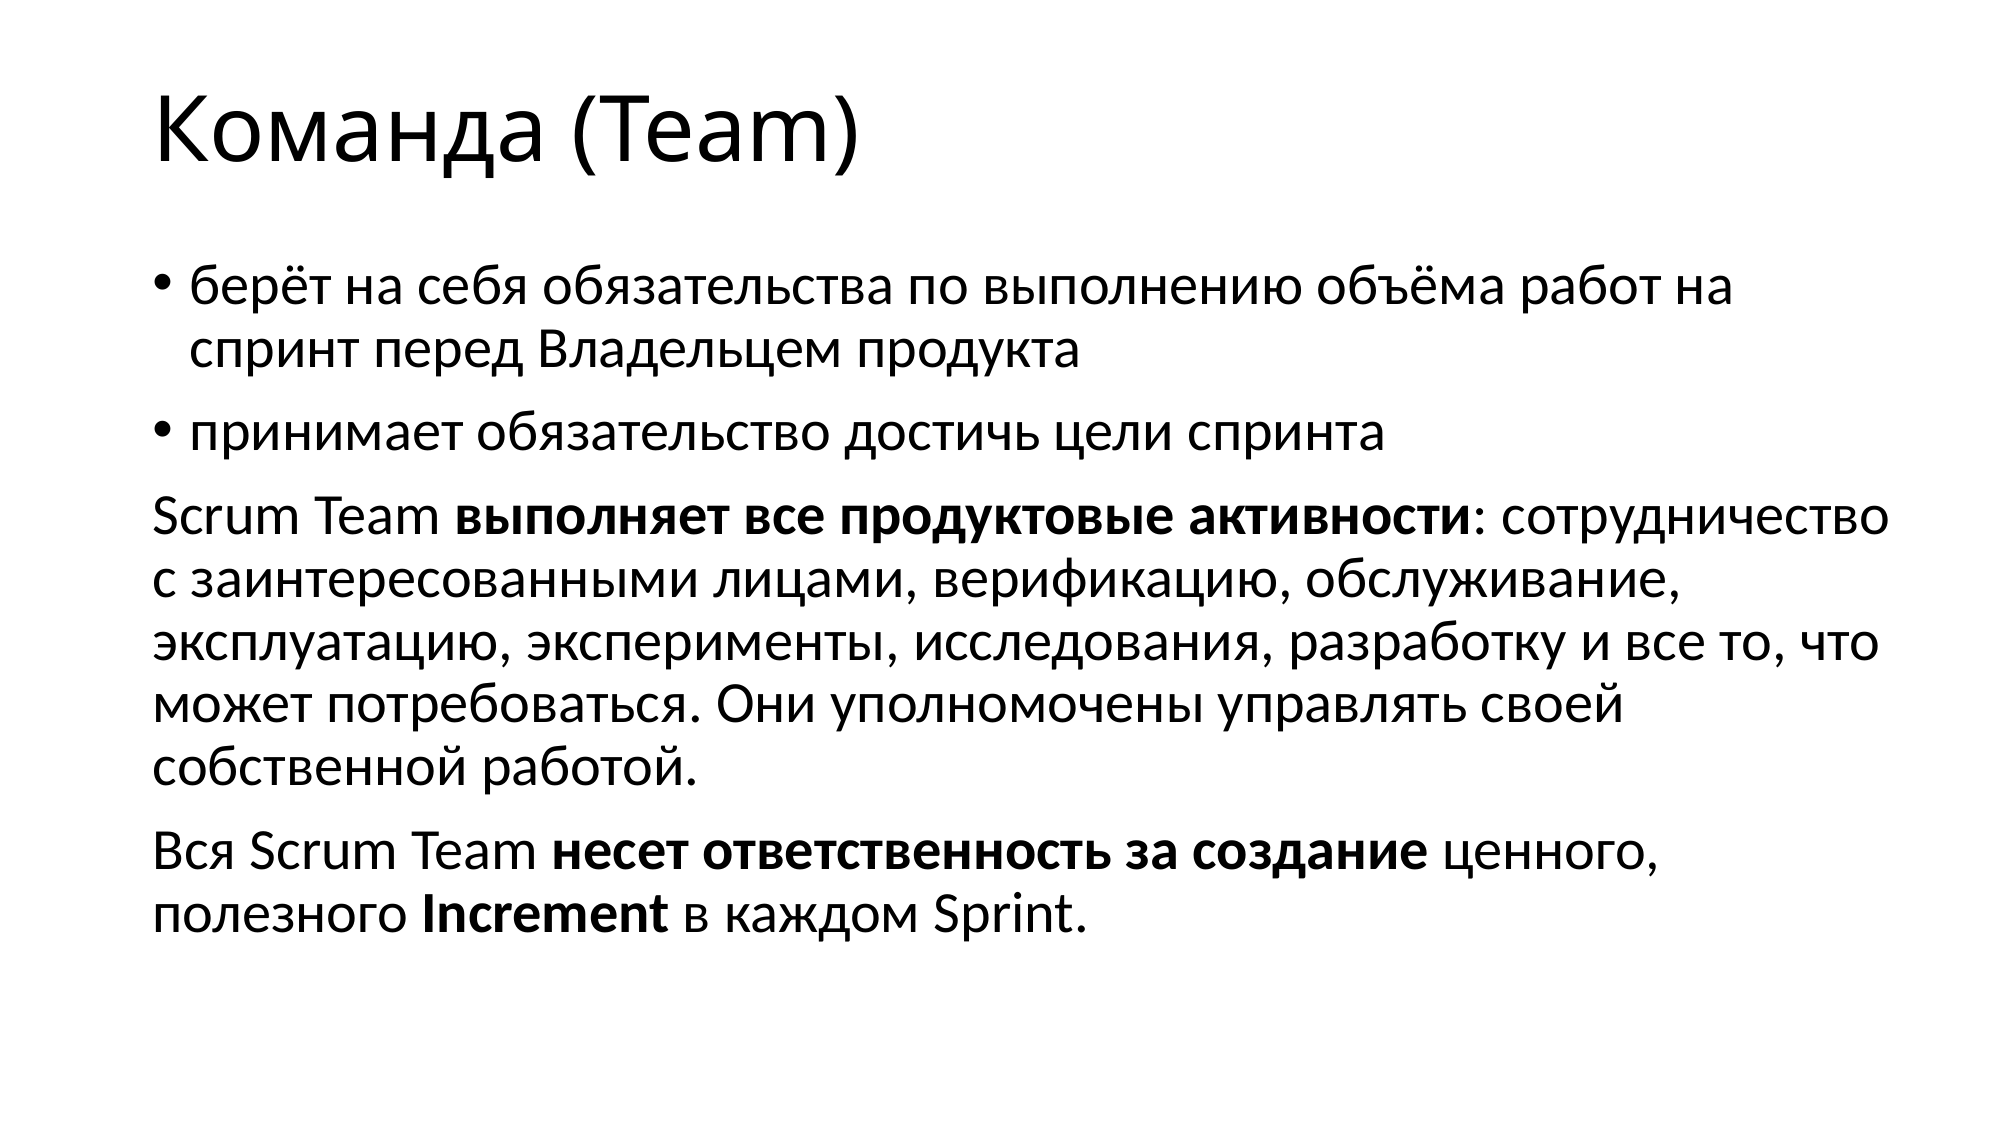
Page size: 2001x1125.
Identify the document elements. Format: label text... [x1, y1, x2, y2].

list берёт на себя обязательства по выполнению объёма работ на спринт перед Владельцем продукта принимает обязательство достичь цели спринта Scrum Team выполняет все продуктовые активности: сотрудничество с заинтересованными лицами, верификацию, обслуживание, эксплуатацию, эксперименты, исследования, разработку и все то, что может потребоваться. Они уполномочены управлять своей собственной работой. Вся Scrum Team несет ответственность за создание ценного, полезного Increment в каждом Sprint. [137, 246, 1918, 1047]
title Команда (Team) [137, 59, 1863, 204]
